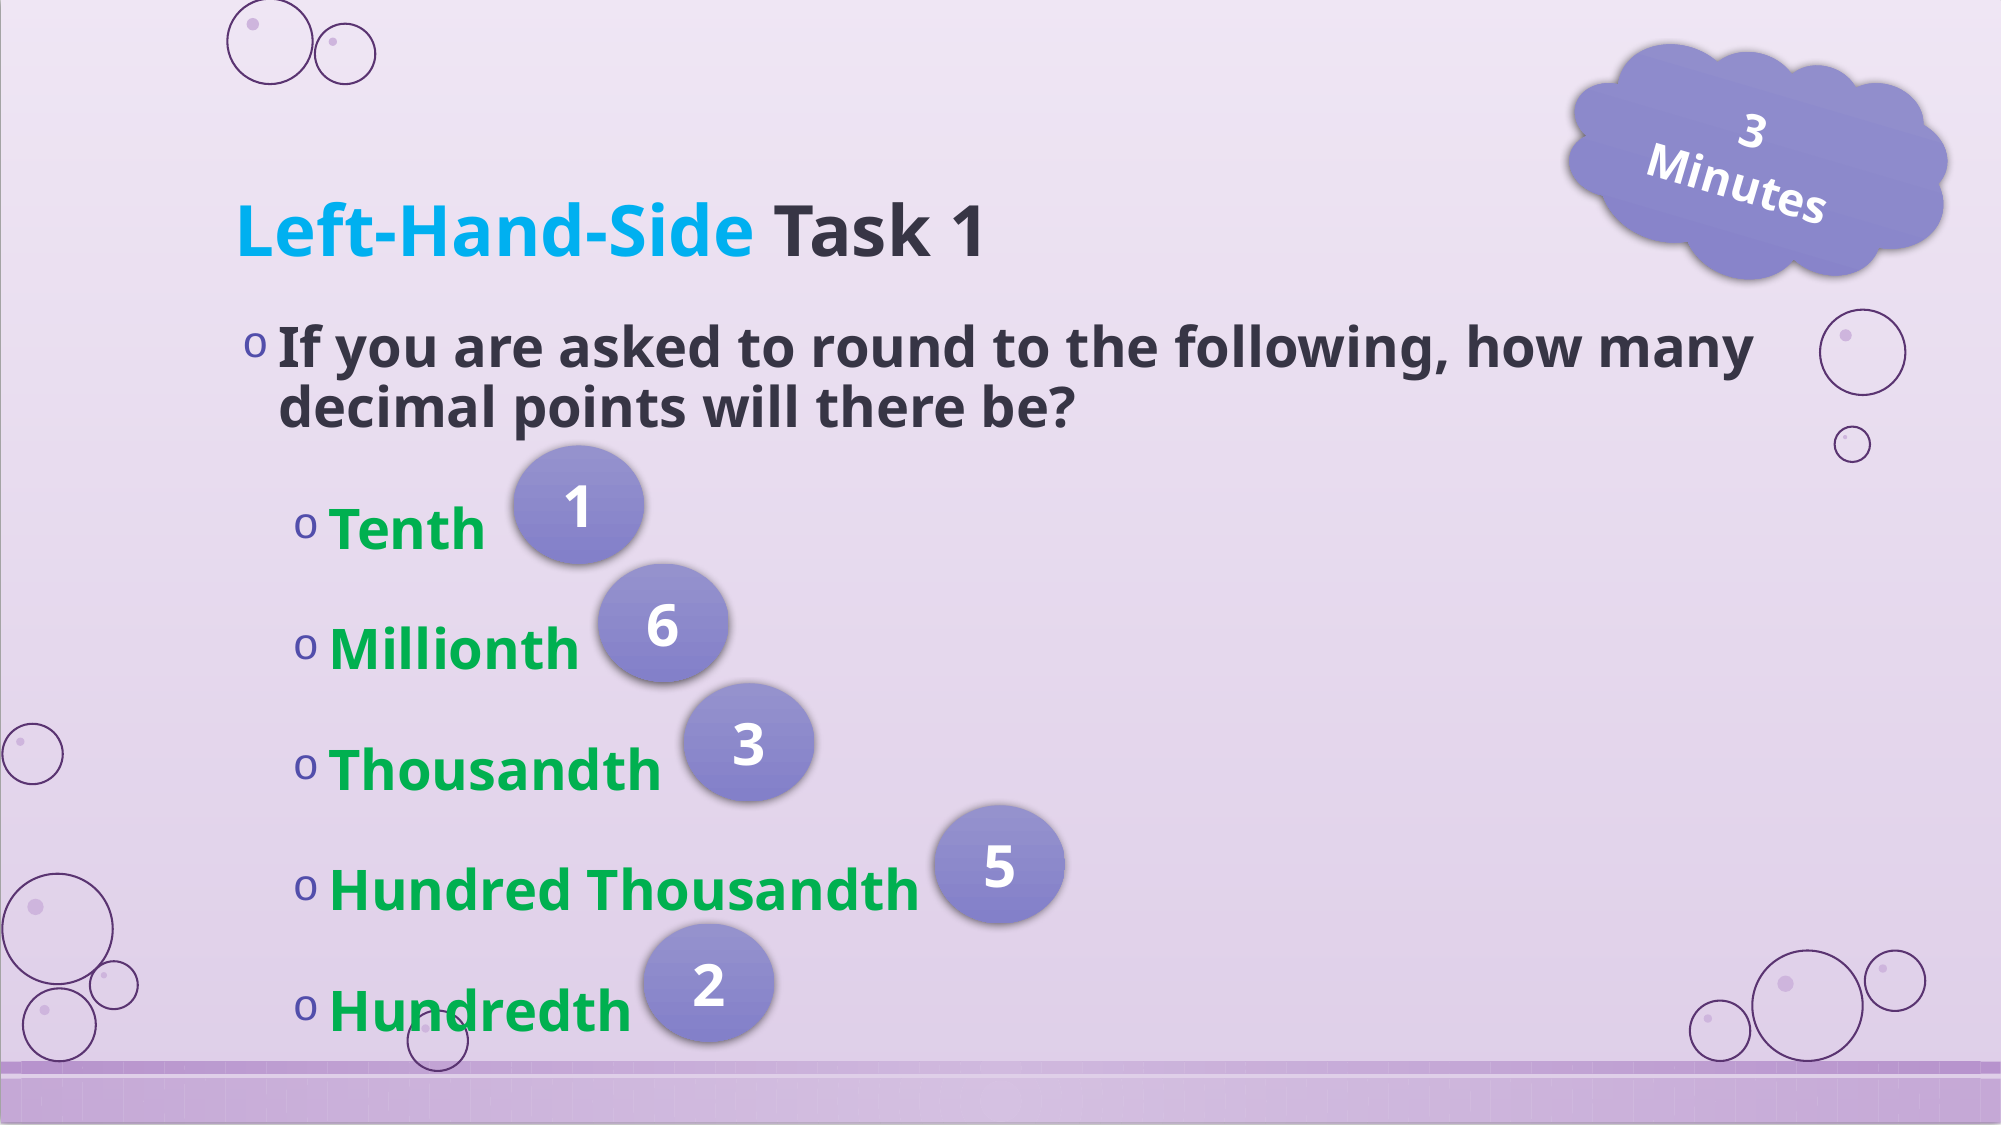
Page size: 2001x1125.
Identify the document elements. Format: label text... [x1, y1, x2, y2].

text_box 3 Minutes [1569, 44, 1948, 280]
list If you are asked to round to the following, how many decimal points will there be? Tenth Millionth Thousandth Hundred Thousandth Hundredth [219, 311, 1780, 1055]
text_box 3 [684, 683, 815, 802]
text_box 5 [934, 805, 1066, 924]
text_box 1 [513, 445, 644, 564]
text_box 6 [598, 563, 729, 682]
text_box 2 [643, 923, 775, 1042]
title Left-Hand-Side Task 1 [219, 76, 1710, 279]
